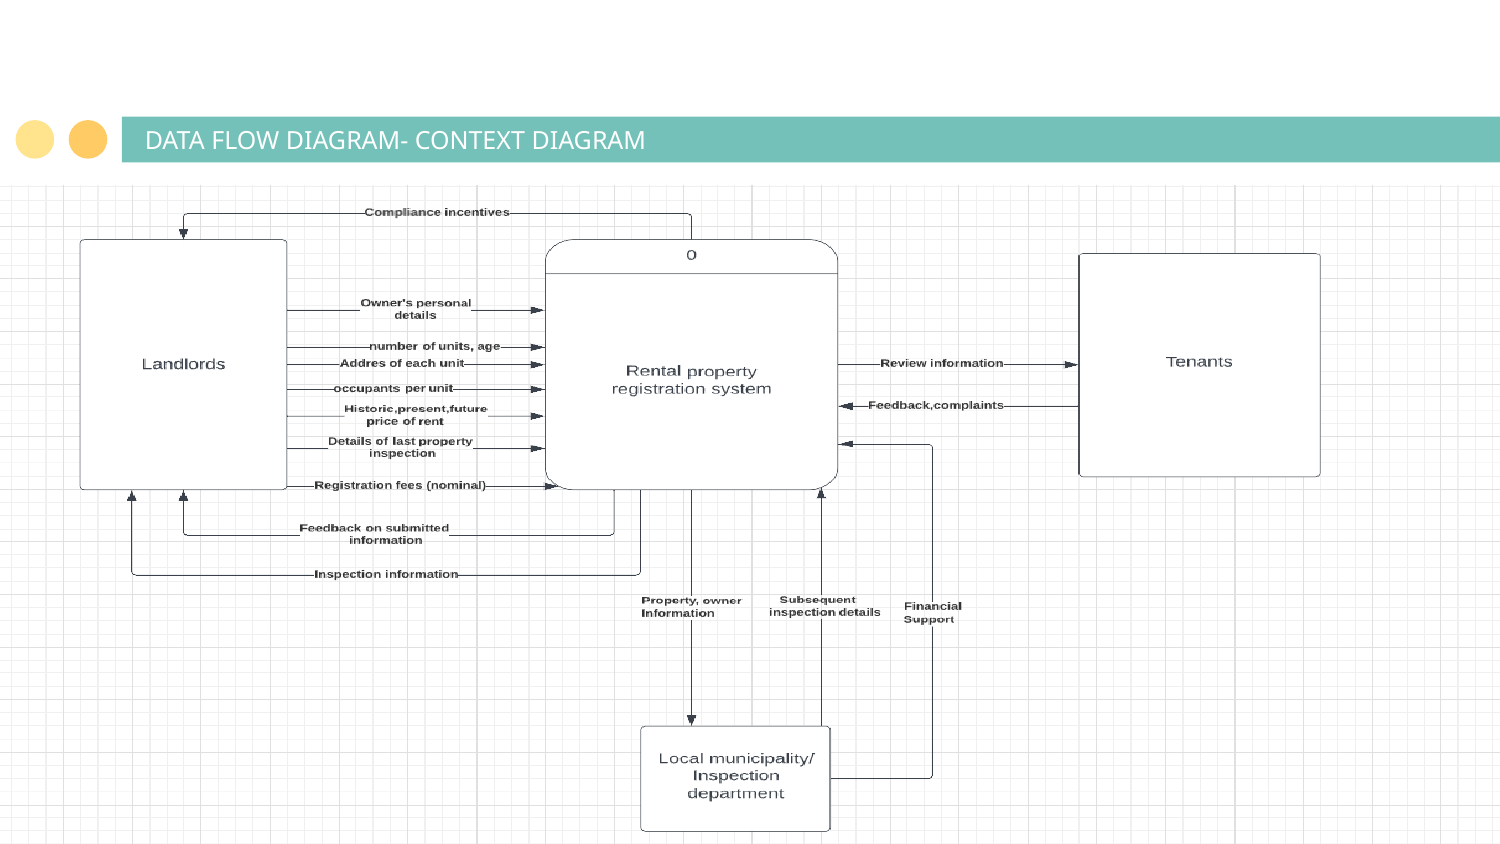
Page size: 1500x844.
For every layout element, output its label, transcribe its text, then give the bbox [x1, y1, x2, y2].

title DATA FLOW DIAGRAM- CONTEXT DIAGRAM [129, 118, 952, 170]
picture [0, 185, 1500, 844]
